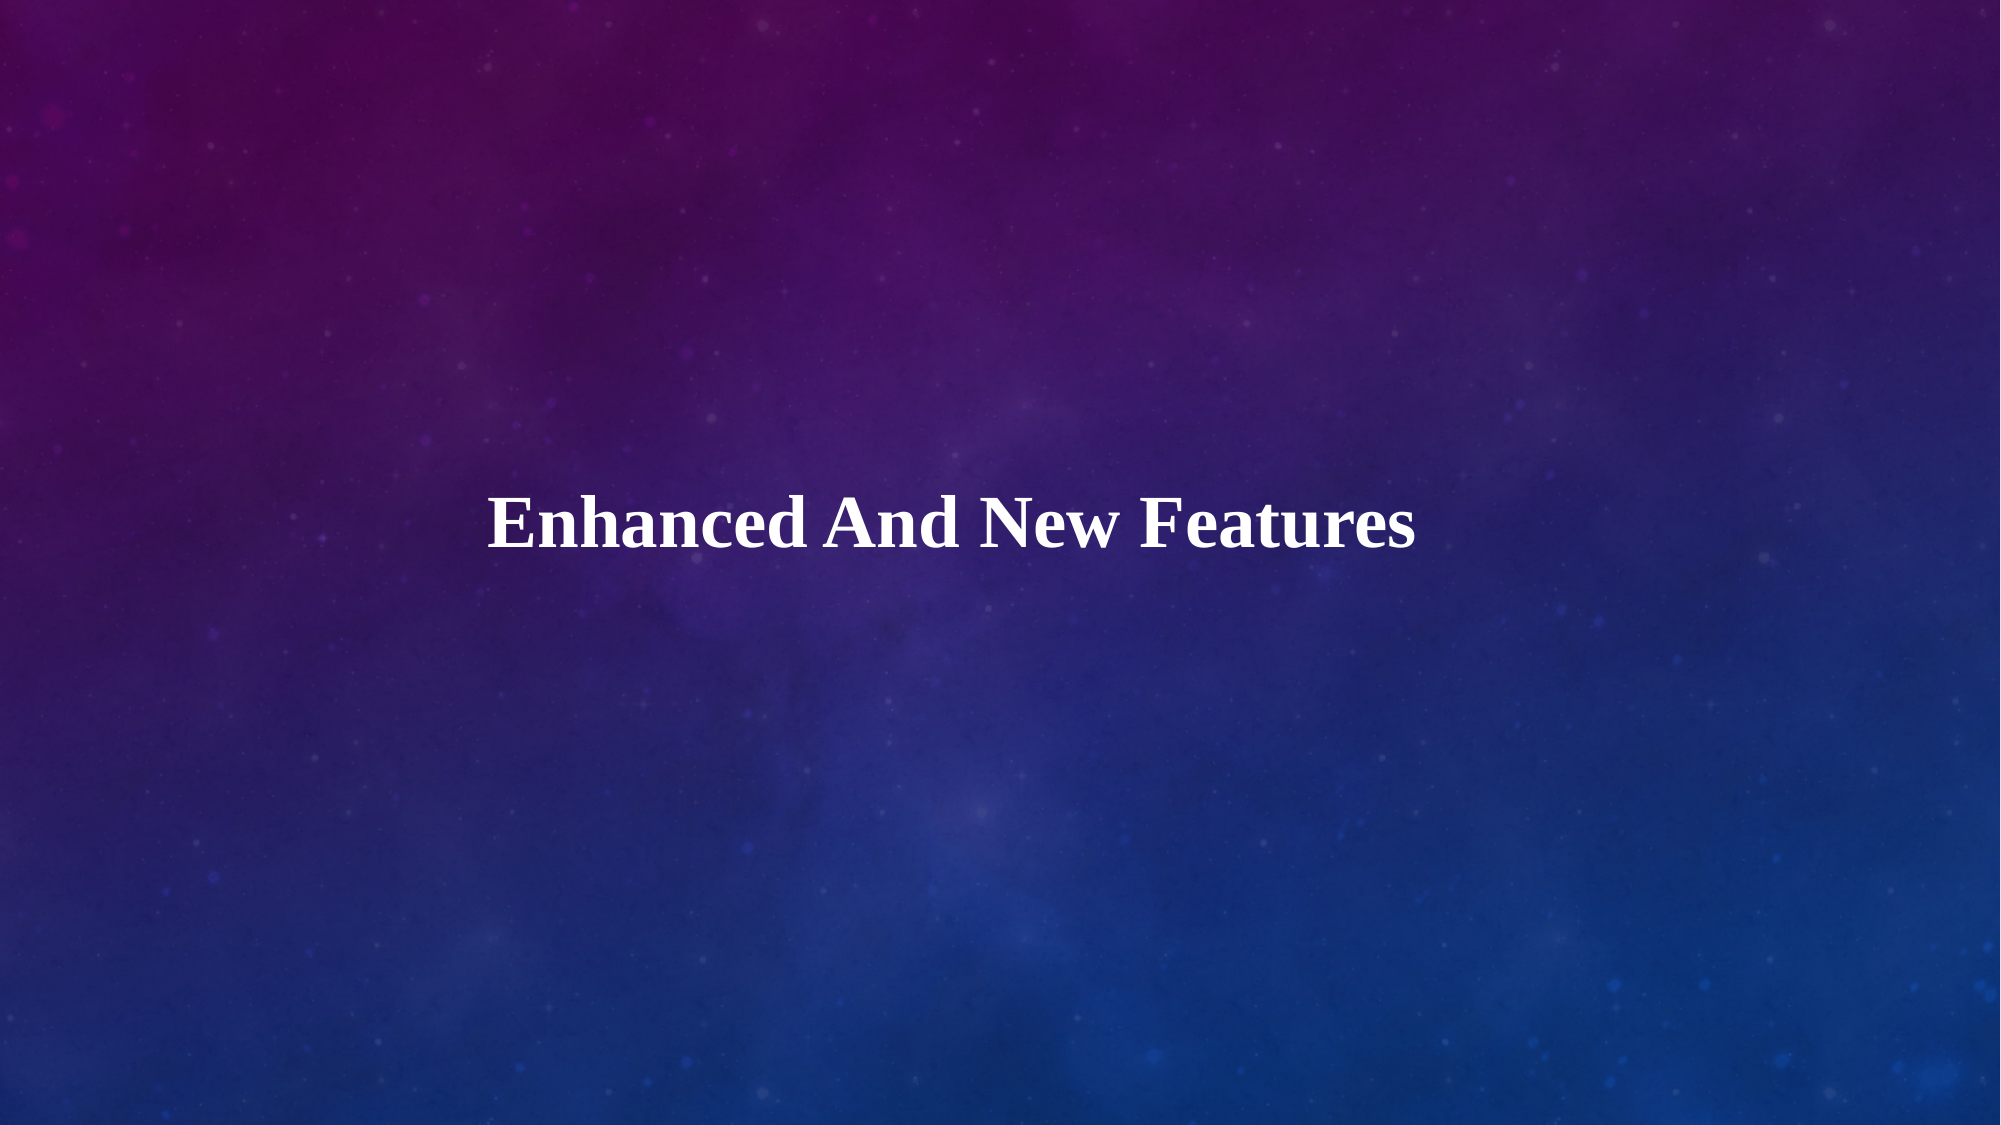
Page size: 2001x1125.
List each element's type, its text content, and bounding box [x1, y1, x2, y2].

title Enhanced And New Features [487, 471, 1800, 563]
picture [0, 0, 2001, 1125]
